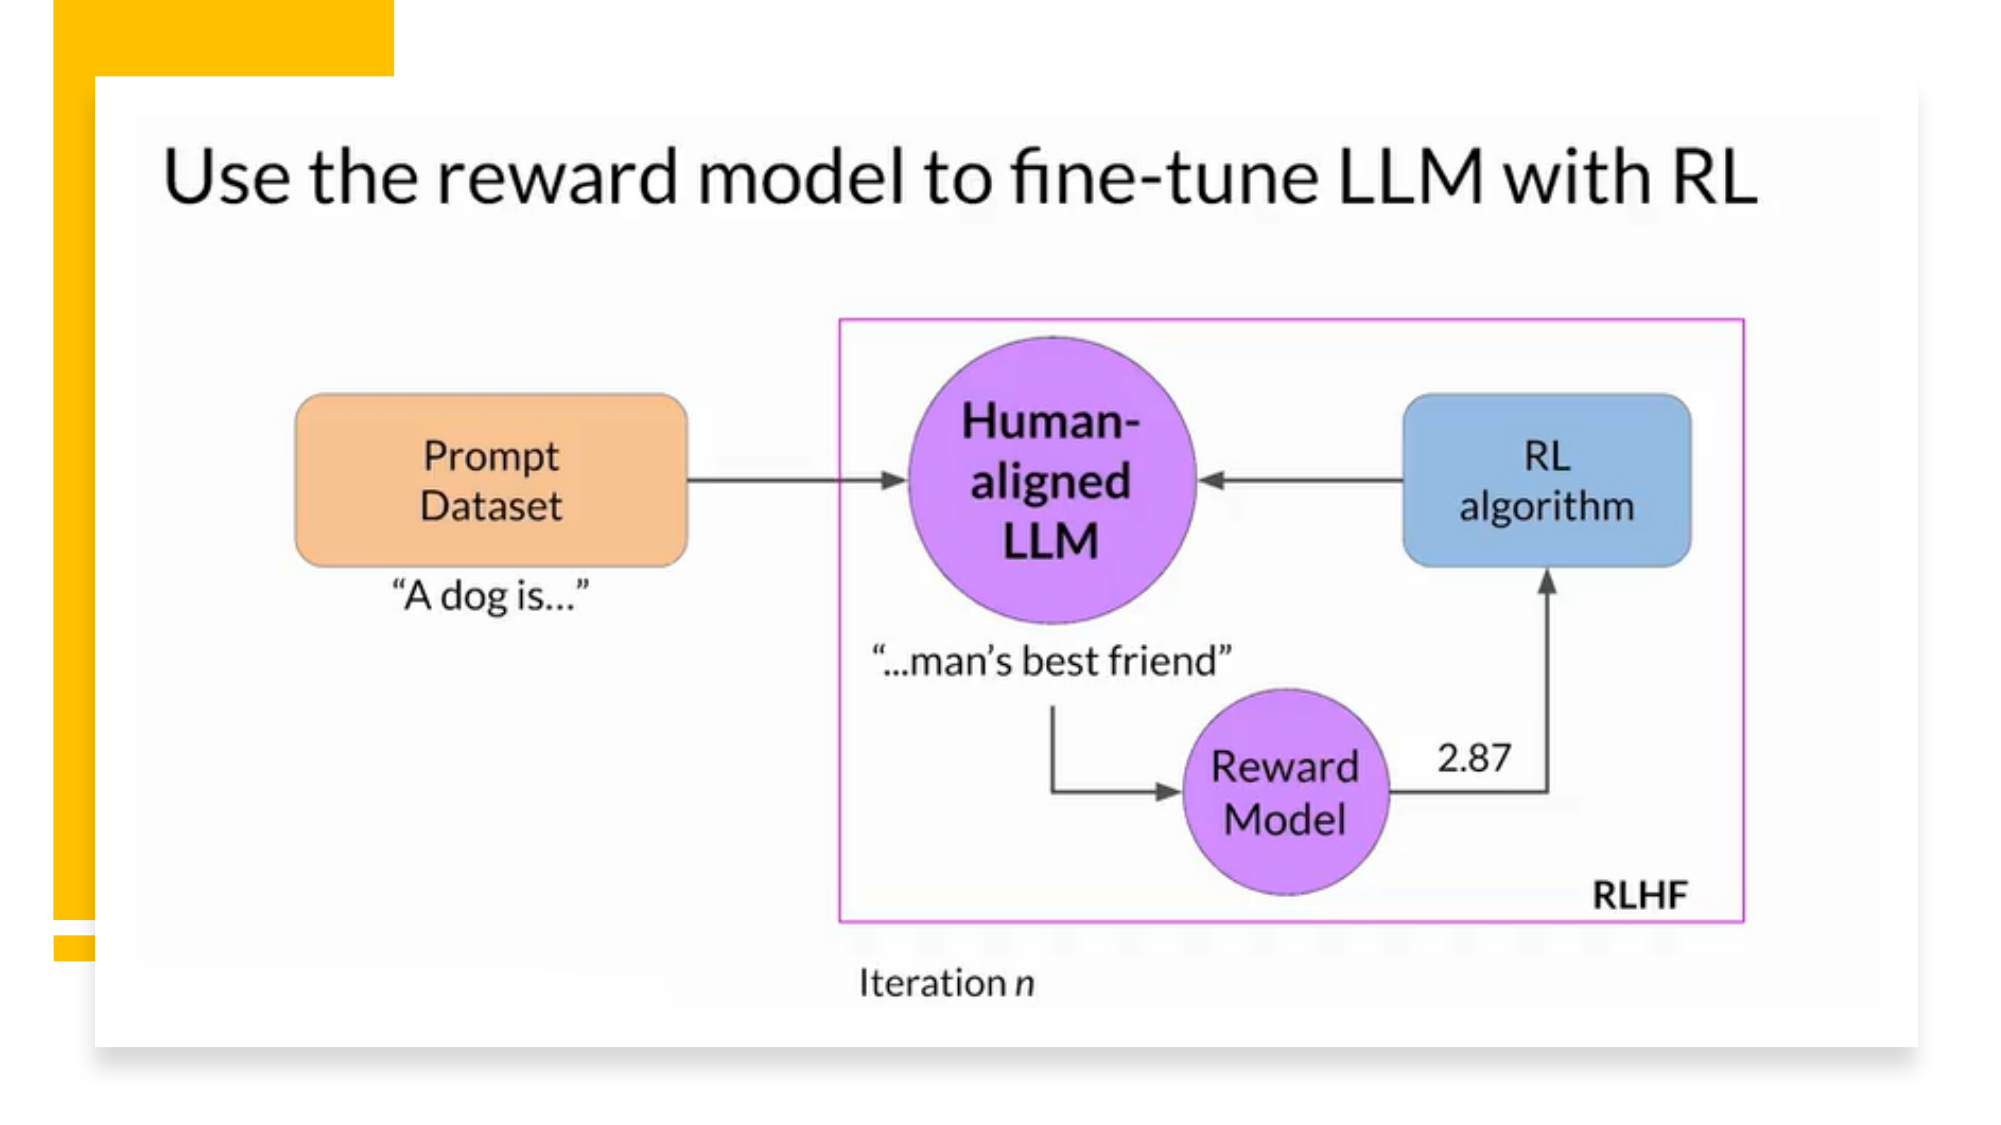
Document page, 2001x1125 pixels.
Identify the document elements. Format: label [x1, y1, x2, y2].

list [137, 115, 1881, 1008]
text_box [94, 75, 1919, 1048]
text_box [0, 0, 2000, 1125]
text_box [0, 310, 137, 652]
